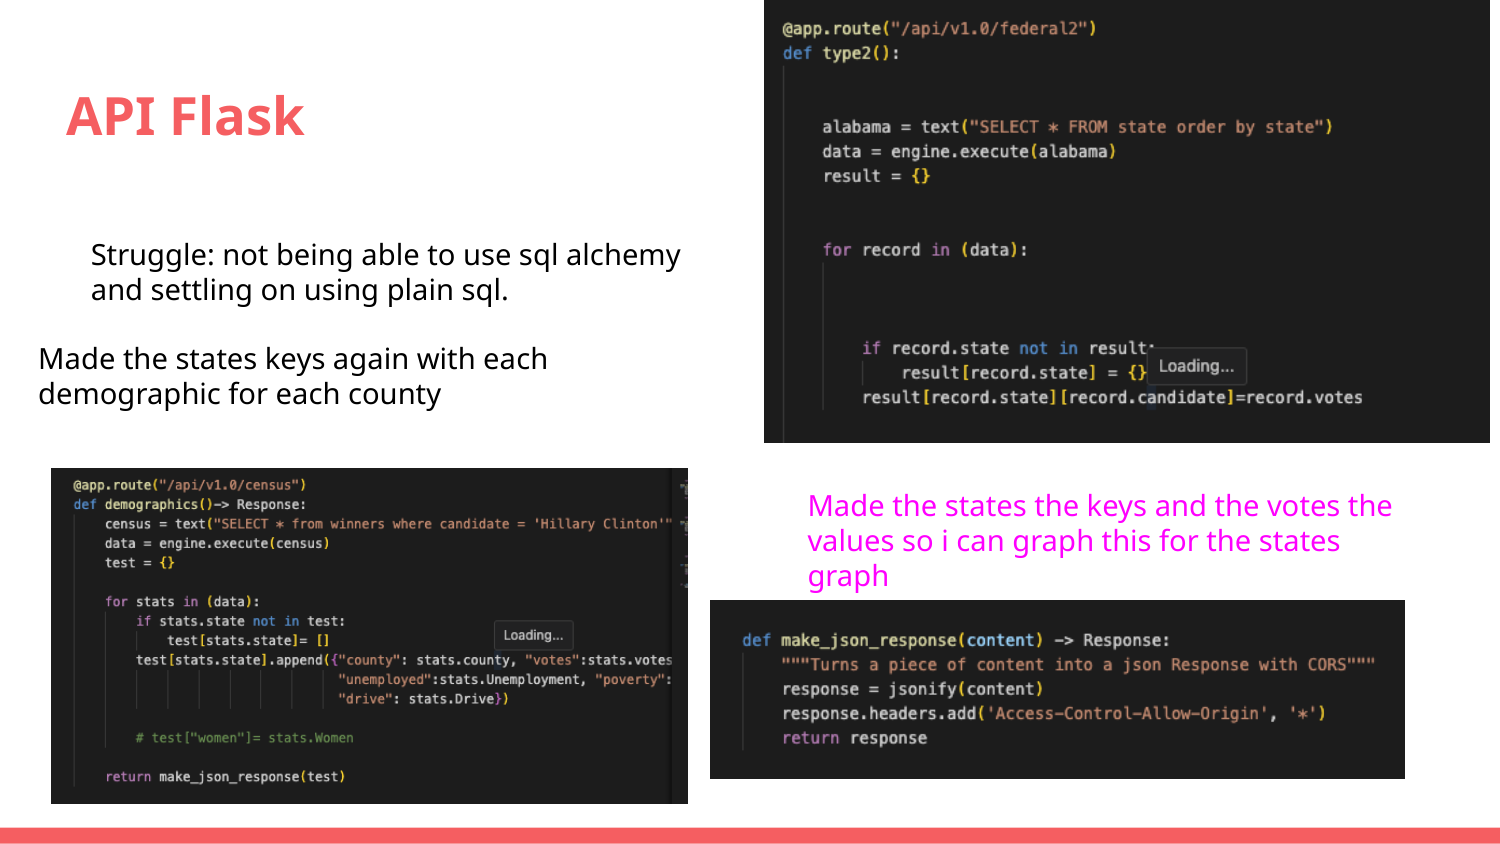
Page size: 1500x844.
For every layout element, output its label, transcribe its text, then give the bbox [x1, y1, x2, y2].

title API Flask [51, 64, 759, 167]
picture [50, 468, 688, 804]
text_box Made the states the keys and the votes the values so i can graph this for the states graph [792, 472, 1417, 720]
text_box Made the states keys again with each demographic for each county [23, 325, 710, 457]
picture [764, 0, 1490, 443]
text_box Struggle: not being able to use sql alchemy and settling on using plain sql. [75, 221, 735, 430]
picture [709, 600, 1405, 779]
